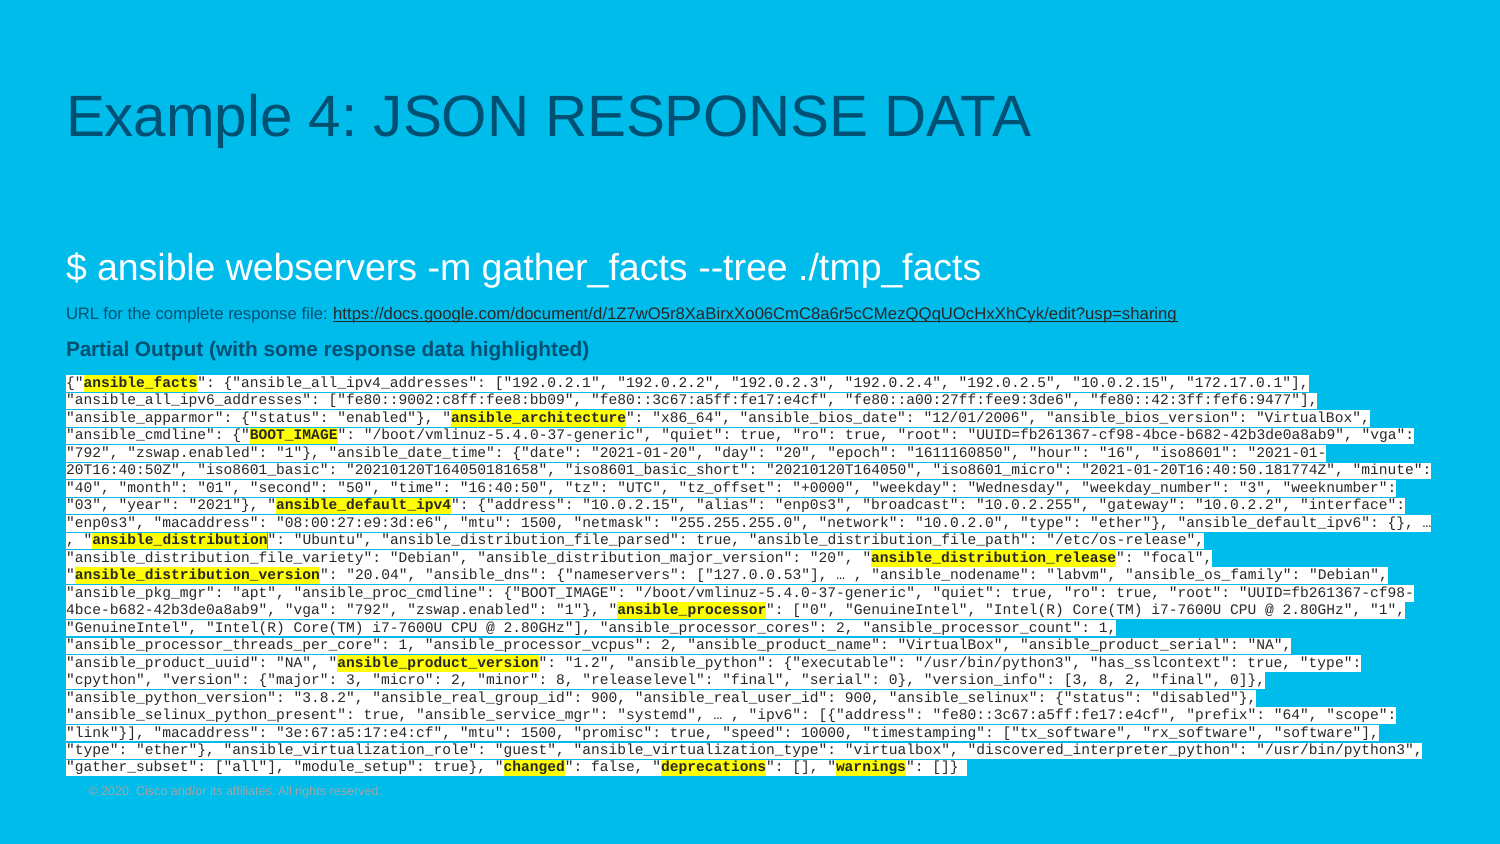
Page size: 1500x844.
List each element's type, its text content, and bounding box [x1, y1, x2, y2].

title Example 4: JSON RESPONSE DATA [51, 72, 1449, 167]
list $ ansible webservers -m gather_facts --tree ./tmp_facts URL for the complete response file: https://docs.google.com/document/d/1Z7wO5r8XaBirxXo06CmC8a6r5cCMezQQqUOcHxXhCyk/edit?usp=sharing Partial Output (with some response data highlighted) {"ansible_facts": {"ansible_all_ipv4_addresses": ["192.0.2.1", "192.0.2.2", "192.0.2.3", "192.0.2.4", "192.0.2.5", "10.0.2.15", "172.17.0.1"], "ansible_all_ipv6_addresses": ["fe80::9002:c8ff:fee8:bb09", "fe80::3c67:a5ff:fe17:e4cf", "fe80::a00:27ff:fee9:3de6", "fe80::42:3ff:fef6:9477"], "ansible_apparmor": {"status": "enabled"}, "ansible_architecture": "x86_64", "ansible_bios_date": "12/01/2006", "ansible_bios_version": "VirtualBox", "ansible_cmdline": {"BOOT_IMAGE": "/boot/vmlinuz-5.4.0-37-generic", "quiet": true, "ro": true, "root": "UUID=fb261367-cf98-4bce-b682-42b3de0a8ab9", "vga": "792", "zswap.enabled": "1"}, "ansible_date_time": {"date": "2021-01-20", "day": "20", "epoch": "1611160850", "hour": "16", "iso8601": "2021-01-20T16:40:50Z", "iso8601_basic": "20210120T164050181658", "iso8601_basic_short": "20210120T164050", "iso8601_micro": "2021-01-20T16:40:50.181774Z", "minute": "40", "month": "01", "second": "50", "time": "16:40:50", "tz": "UTC", "tz_offset": "+0000", "weekday": "Wednesday", "weekday_number": "3", "weeknumber": "03", "year": "2021"}, "ansible_default_ipv4": {"address": "10.0.2.15", "alias": "enp0s3", "broadcast": "10.0.2.255", "gateway": "10.0.2.2", "interface": "enp0s3", "macaddress": "08:00:27:e9:3d:e6", "mtu": 1500, "netmask": "255.255.255.0", "network": "10.0.2.0", "type": "ether"}, "ansible_default_ipv6": {}, … , "ansible_distribution": "Ubuntu", "ansible_distribution_file_parsed": true, "ansible_distribution_file_path": "/etc/os-release", "ansible_distribution_file_variety": "Debian", "ansible_distribution_major_version": "20", "ansible_distribution_release": "focal", "ansible_distribution_version": "20.04", "ansible_dns": {"nameservers": ["127.0.0.53"], … , "ansible_nodename": "labvm", "ansible_os_family": "Debian", "ansible_pkg_mgr": "apt", "ansible_proc_cmdline": {"BOOT_IMAGE": "/boot/vmlinuz-5.4.0-37-generic", "quiet": true, "ro": true, "root": "UUID=fb261367-cf98-4bce-b682-42b3de0a8ab9", "vga": "792", "zswap.enabled": "1"}, "ansible_processor": ["0", "GenuineIntel", "Intel(R) Core(TM) i7-7600U CPU @ 2.80GHz", "1", "GenuineIntel", "Intel(R) Core(TM) i7-7600U CPU @ 2.80GHz"], "ansible_processor_cores": 2, "ansible_processor_count": 1, "ansible_processor_threads_per_core": 1, "ansible_processor_vcpus": 2, "ansible_product_name": "VirtualBox", "ansible_product_serial": "NA", "ansible_product_uuid": "NA", "ansible_product_version": "1.2", "ansible_python": {"executable": "/usr/bin/python3", "has_sslcontext": true, "type": "cpython", "version": {"major": 3, "micro": 2, "minor": 8, "releaselevel": "final", "serial": 0}, "version_info": [3, 8, 2, "final", 0]}, "ansible_python_version": "3.8.2", "ansible_real_group_id": 900, "ansible_real_user_id": 900, "ansible_selinux": {"status": "disabled"}, "ansible_selinux_python_present": true, "ansible_service_mgr": "systemd", … , "ipv6": [{"address": "fe80::3c67:a5ff:fe17:e4cf", "prefix": "64", "scope": "link"}], "macaddress": "3e:67:a5:17:e4:cf", "mtu": 1500, "promisc": true, "speed": 10000, "timestamping": ["tx_software", "rx_software", "software"], "type": "ether"}, "ansible_virtualization_role": "guest", "ansible_virtualization_type": "virtualbox", "discovered_interpreter_python": "/usr/bin/python3", "gather_subset": ["all"], "module_setup": true}, "changed": false, "deprecations": [], "warnings": []} [51, 189, 1449, 829]
